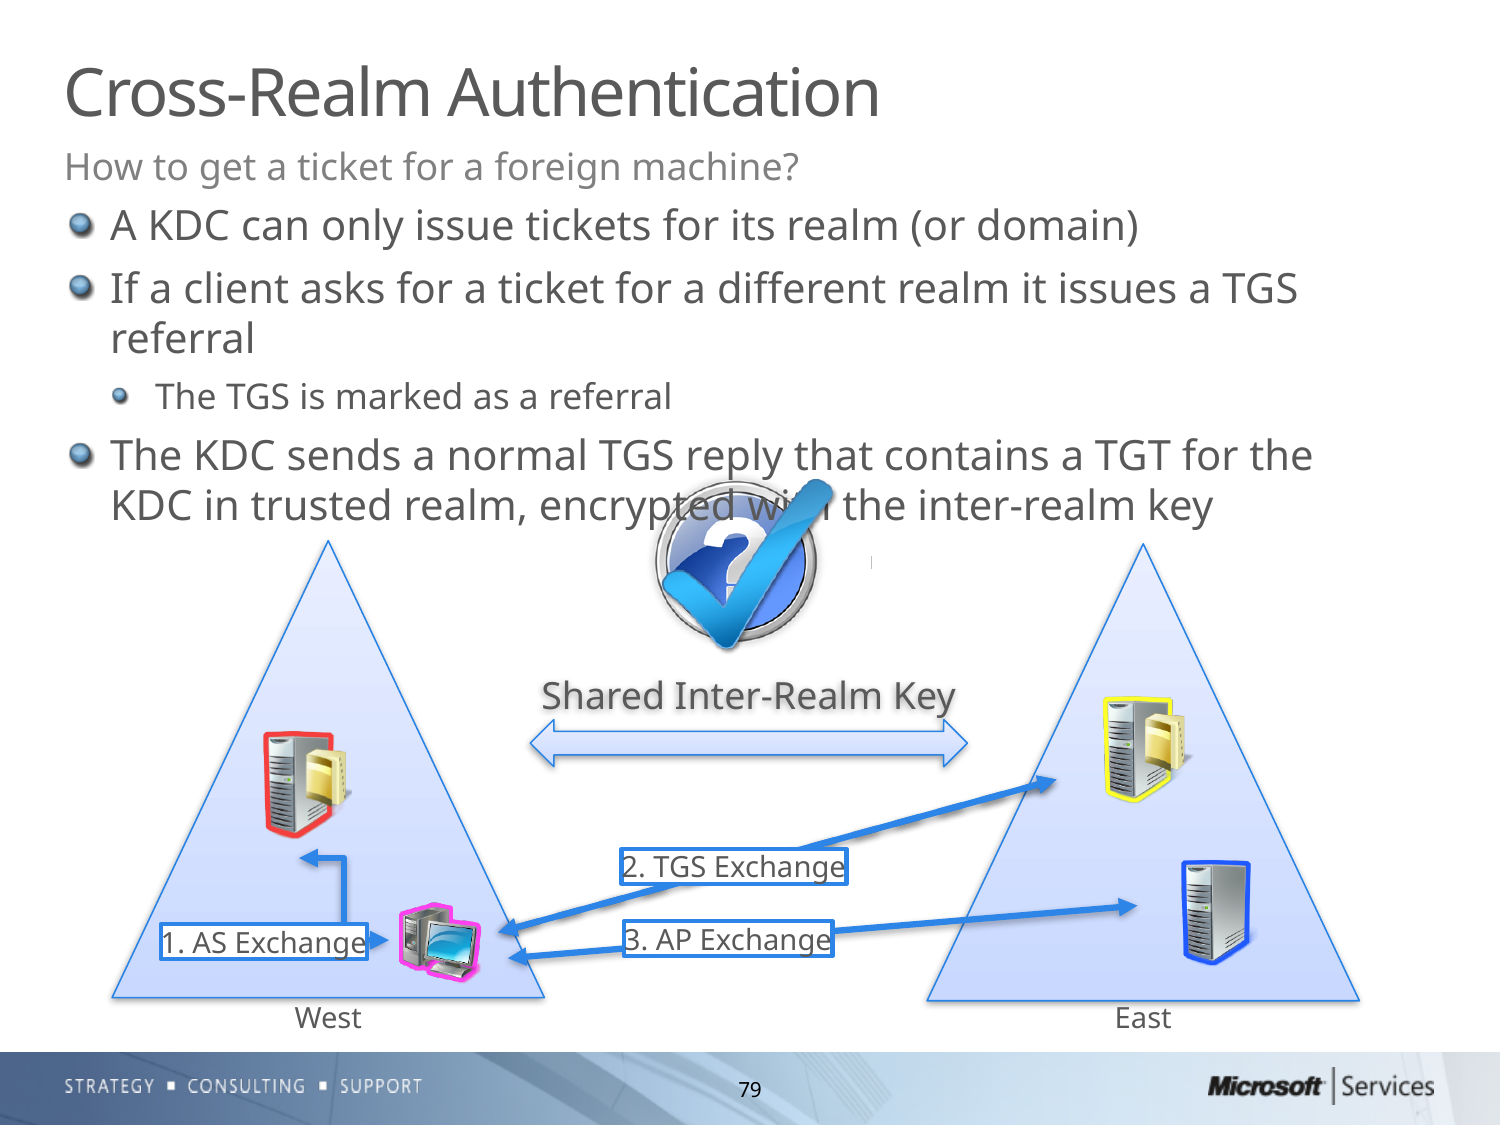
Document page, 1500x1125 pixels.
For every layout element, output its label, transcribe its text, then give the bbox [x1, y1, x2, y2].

picture [64, 439, 95, 469]
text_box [926, 543, 1360, 1036]
picture [109, 385, 129, 405]
text_box Shared Inter-Realm Key [549, 718, 921, 768]
title Cross-Realm Authentication [63, 59, 1436, 143]
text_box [111, 540, 545, 1035]
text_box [298, 857, 390, 941]
picture [613, 456, 887, 665]
picture [64, 209, 95, 239]
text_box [497, 779, 1057, 933]
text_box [507, 905, 1138, 959]
list How to get a ticket for a foreign machine? [63, 143, 1434, 188]
picture [64, 271, 95, 301]
list A KDC can only issue tickets for its realm (or domain) If a client asks for a ticket for a different realm it issues a TGS referral The TGS is marked as a referral The KDC sends a normal TGS reply that contains a TGT for the KDC in trusted realm, encrypted with the inter-realm key [64, 198, 1365, 490]
picture [0, 1052, 1500, 1125]
